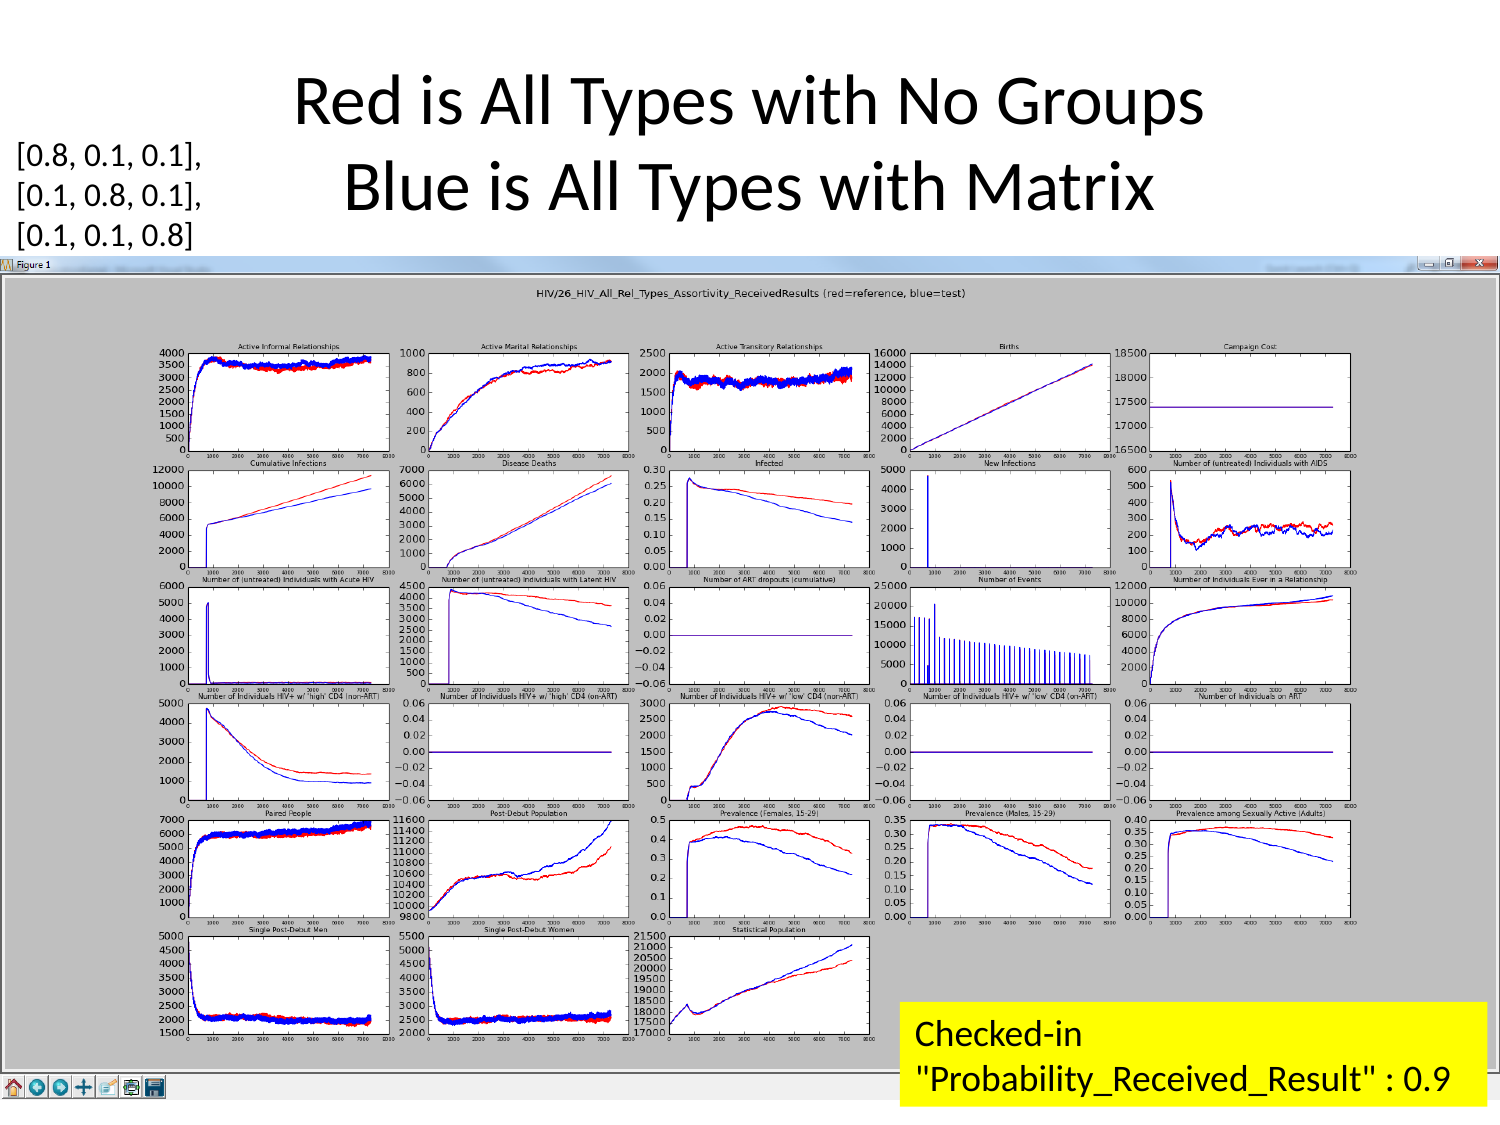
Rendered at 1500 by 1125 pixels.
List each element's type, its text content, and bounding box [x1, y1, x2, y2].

text_box [0.8, 0.1, 0.1], [0.1, 0.8, 0.1], [0.1, 0.1, 0.8] [1, 126, 218, 254]
title Red is All Types with No Groups Blue is All Types with Matrix [75, 45, 1425, 233]
picture [0, 255, 1500, 1101]
